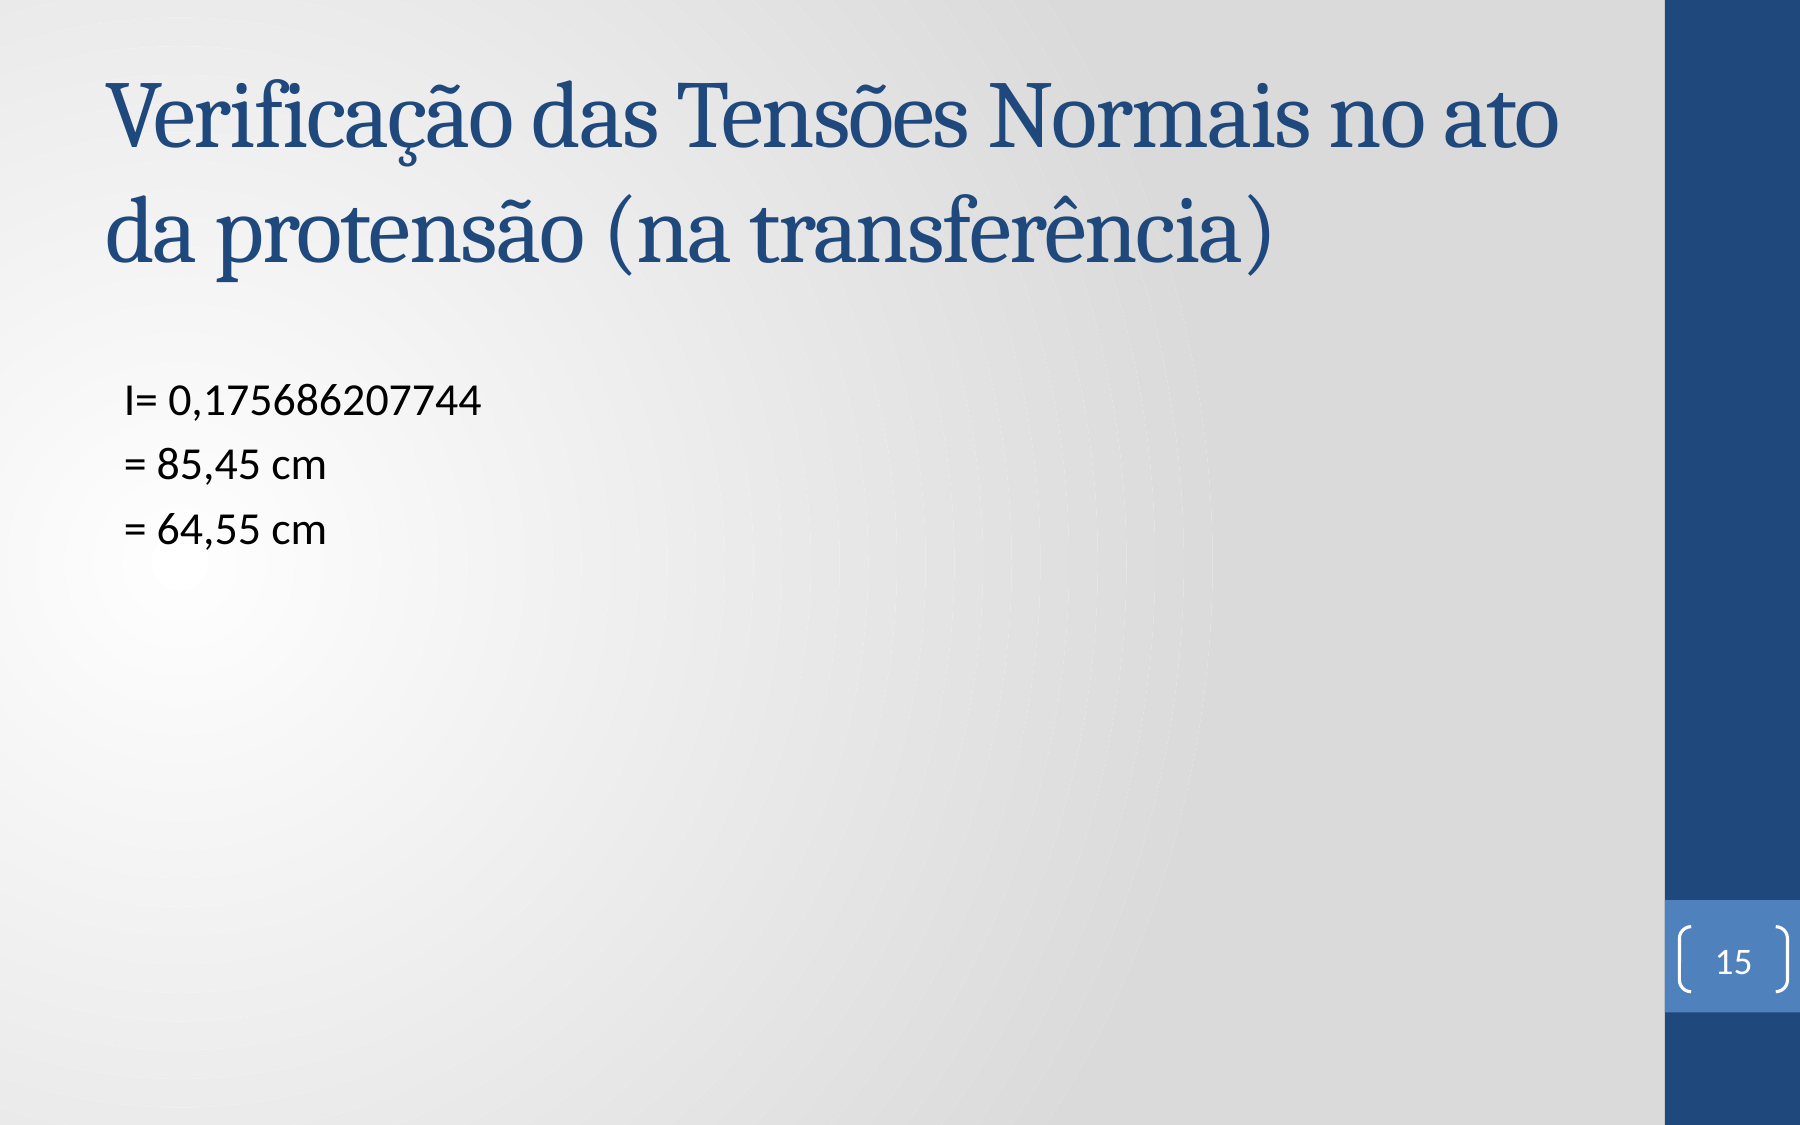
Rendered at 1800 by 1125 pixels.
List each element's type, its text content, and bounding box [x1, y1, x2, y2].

title Verificação das Tensões Normais no ato da protensão (na transferência) [90, 45, 1575, 288]
slide_number 15 [1677, 925, 1790, 994]
